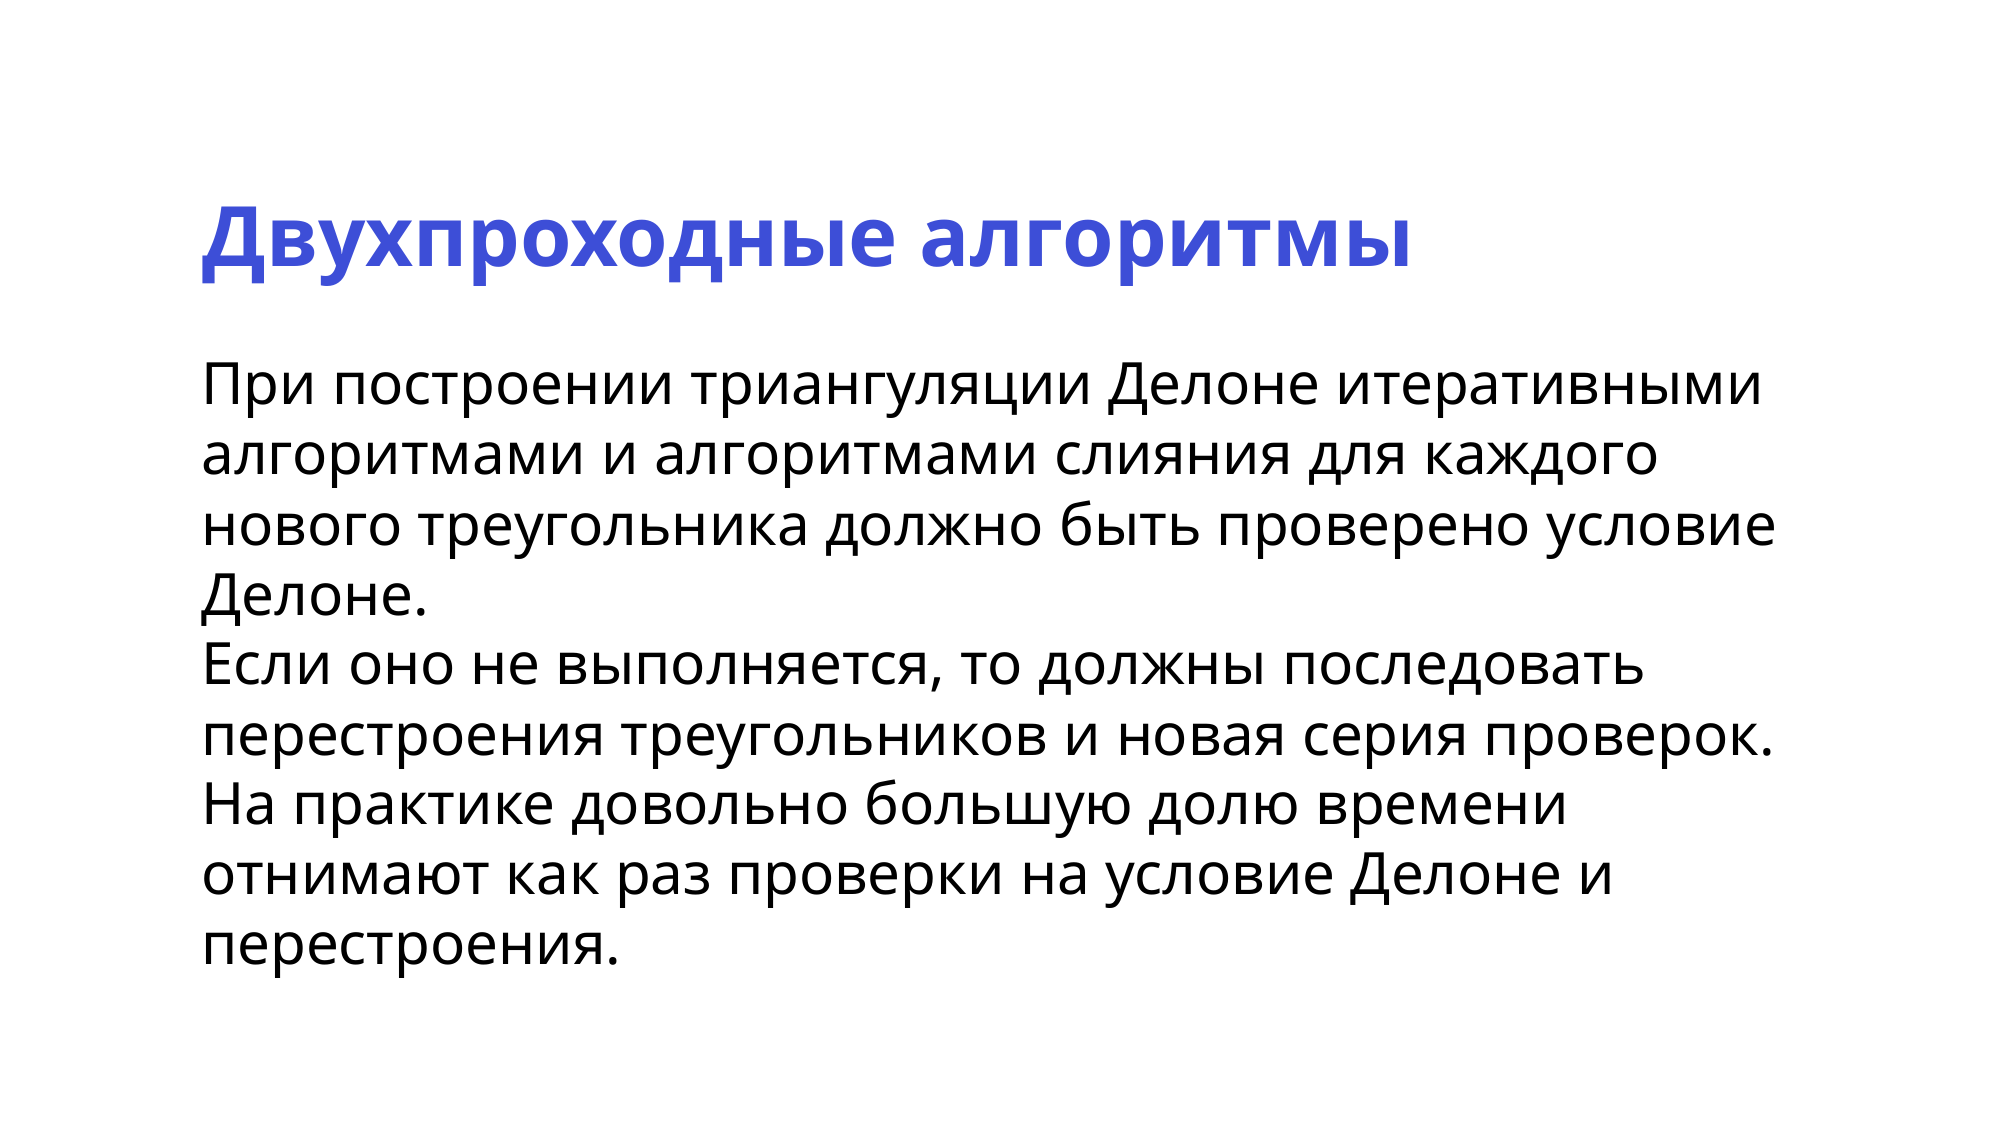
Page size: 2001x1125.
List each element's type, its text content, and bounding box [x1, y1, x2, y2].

text_box Двухпроходные алгоритмы [187, 187, 1820, 307]
text_box При построении триангуляции Делоне итеративными алгоритмами и алгоритмами слияния для каждого нового треугольника должно быть проверено условие Делоне. Если оно не выполняется, то должны последовать перестроения треугольников и новая серия проверок. На практике довольно большую долю времени отнимают как раз проверки на условие Делоне и перестроения. [186, 339, 1816, 984]
